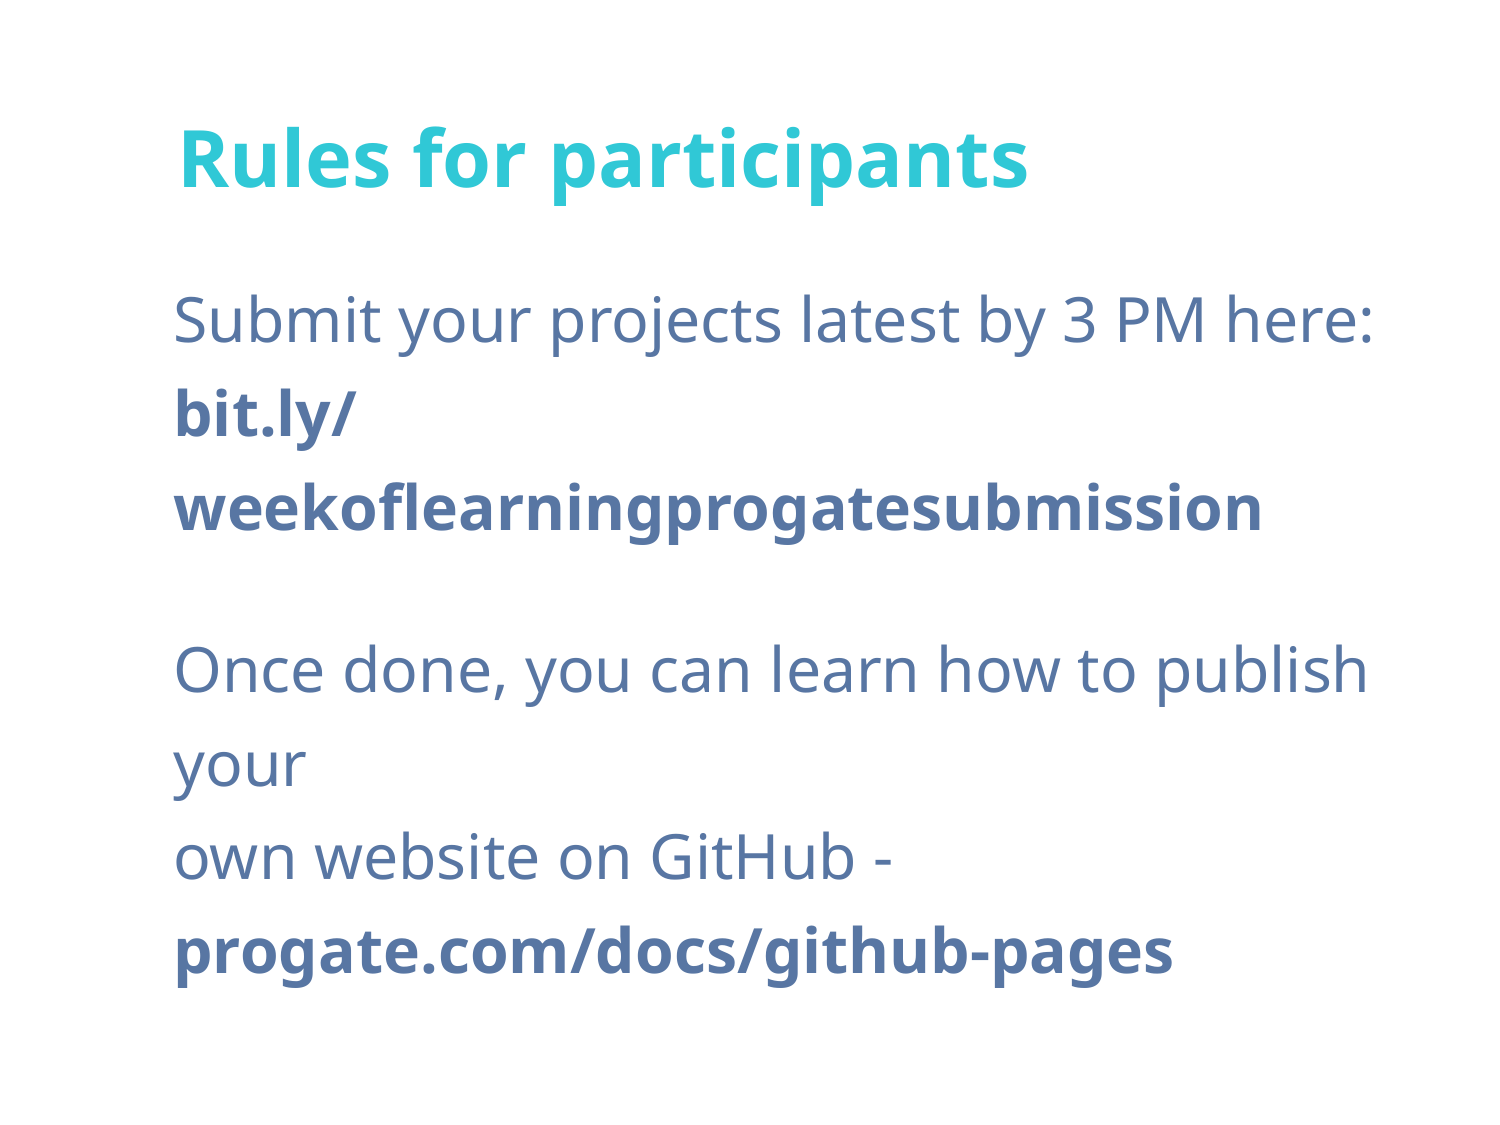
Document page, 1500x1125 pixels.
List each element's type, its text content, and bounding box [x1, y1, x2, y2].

text_box Rules for participants [173, 82, 1253, 208]
text_box Submit your projects latest by 3 PM here: bit.ly/weekoflearningprogatesubmission Once done, you can learn how to publish your own website on GitHub - progate.com/docs/github-pages [173, 257, 1390, 940]
